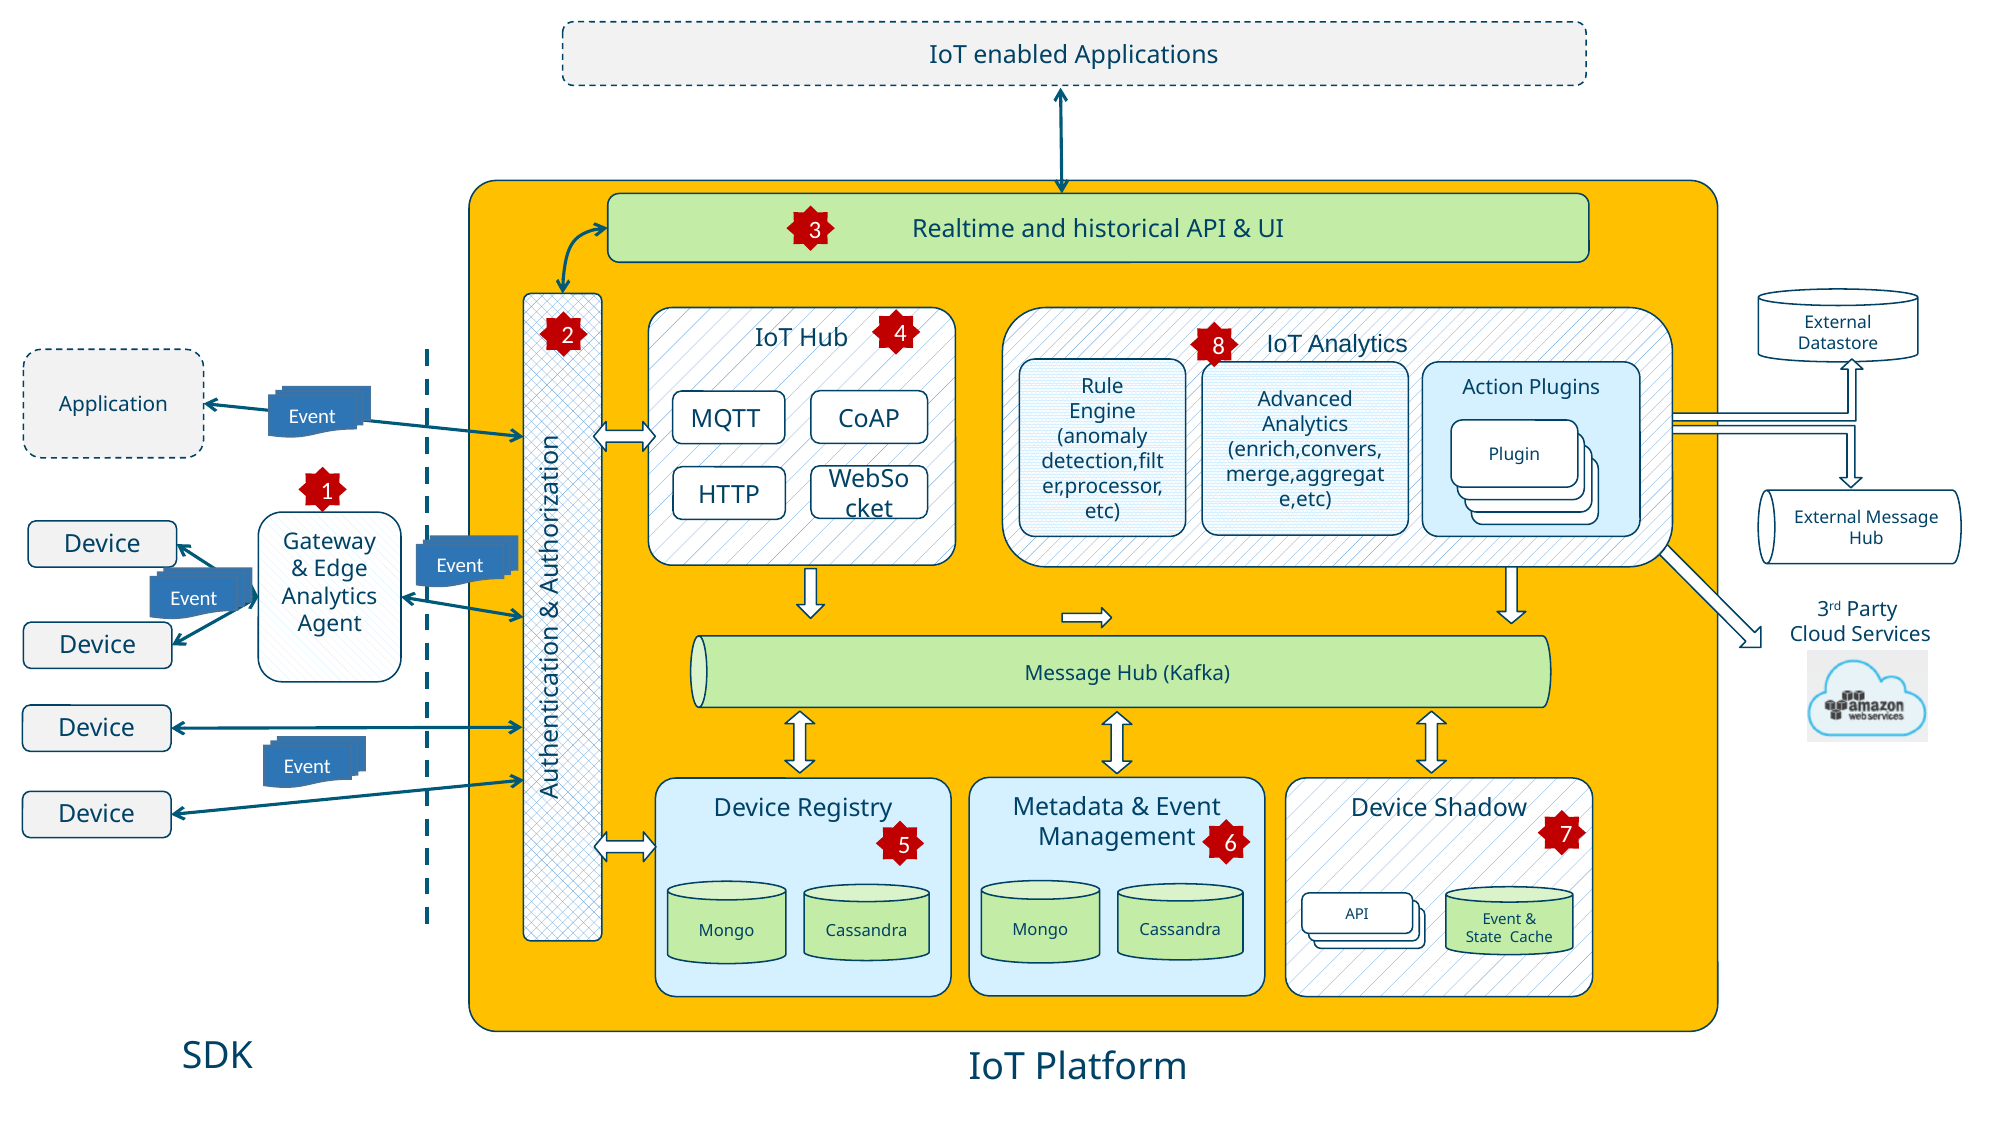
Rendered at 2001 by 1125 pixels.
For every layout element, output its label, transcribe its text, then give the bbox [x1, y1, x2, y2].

text_box 2 [537, 309, 590, 359]
text_box Device [28, 520, 177, 568]
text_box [428, 596, 524, 618]
text_box Event [268, 385, 371, 403]
text_box Message Hub (Kafka) [690, 635, 1551, 708]
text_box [170, 779, 525, 815]
text_box Realtime and historical API & UI [607, 193, 1589, 263]
text_box MQTT [672, 391, 785, 444]
text_box IoT Hub [648, 307, 956, 566]
text_box Device [23, 622, 172, 669]
text_box SDK [167, 1023, 268, 1084]
text_box Rule Engine (anomaly detection,filter,processor,etc) [1019, 358, 1186, 537]
text_box CoAP [810, 390, 928, 444]
text_box [1497, 567, 1526, 624]
text_box Application [23, 349, 204, 458]
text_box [171, 596, 259, 646]
text_box 4 [870, 307, 922, 357]
text_box Event [263, 736, 366, 779]
text_box WebSocket [810, 465, 928, 519]
text_box 7 [1536, 808, 1588, 857]
text_box 3 [784, 204, 837, 253]
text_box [655, 778, 952, 997]
text_box [469, 180, 1718, 1032]
text_box Device [22, 705, 172, 752]
text_box Event [149, 567, 176, 620]
text_box [1673, 425, 1862, 488]
text_box [594, 831, 655, 862]
text_box [593, 421, 656, 452]
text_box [428, 403, 524, 437]
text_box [562, 227, 608, 294]
text_box Device Shadow [1285, 777, 1593, 997]
text_box IoT enabled Applications [562, 21, 1587, 86]
text_box [796, 568, 825, 619]
text_box External Message Hub [1758, 490, 1962, 564]
text_box Event & State Cache [1445, 886, 1573, 955]
text_box [1102, 711, 1132, 774]
text_box [784, 711, 815, 773]
text_box Event [415, 539, 427, 587]
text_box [401, 596, 427, 618]
text_box [1659, 545, 1761, 648]
text_box IoT Analytics [1002, 307, 1673, 567]
text_box Advanced Analytics (enrich,convers,merge,aggregate,etc) [1202, 361, 1409, 536]
text_box [1673, 358, 1863, 421]
text_box [1062, 607, 1112, 628]
text_box Action Plugins [1422, 361, 1641, 537]
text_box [203, 403, 427, 437]
text_box IoT Platform [953, 1034, 1203, 1095]
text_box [176, 544, 259, 596]
text_box 1 [296, 465, 349, 514]
text_box HTTP [672, 466, 786, 520]
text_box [1301, 892, 1425, 949]
text_box 8 [1188, 320, 1241, 369]
text_box Authentication & Authorization [523, 293, 602, 941]
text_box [969, 777, 1265, 996]
text_box Device [22, 791, 172, 838]
picture [1807, 650, 1928, 742]
text_box [1416, 711, 1447, 773]
text_box Event [428, 535, 519, 588]
text_box 3rd Party Cloud Services [1774, 588, 1946, 653]
text_box External Datastore [1758, 288, 1918, 362]
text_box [1451, 419, 1599, 525]
text_box Gateway & Edge Analytics Agent [258, 512, 401, 682]
